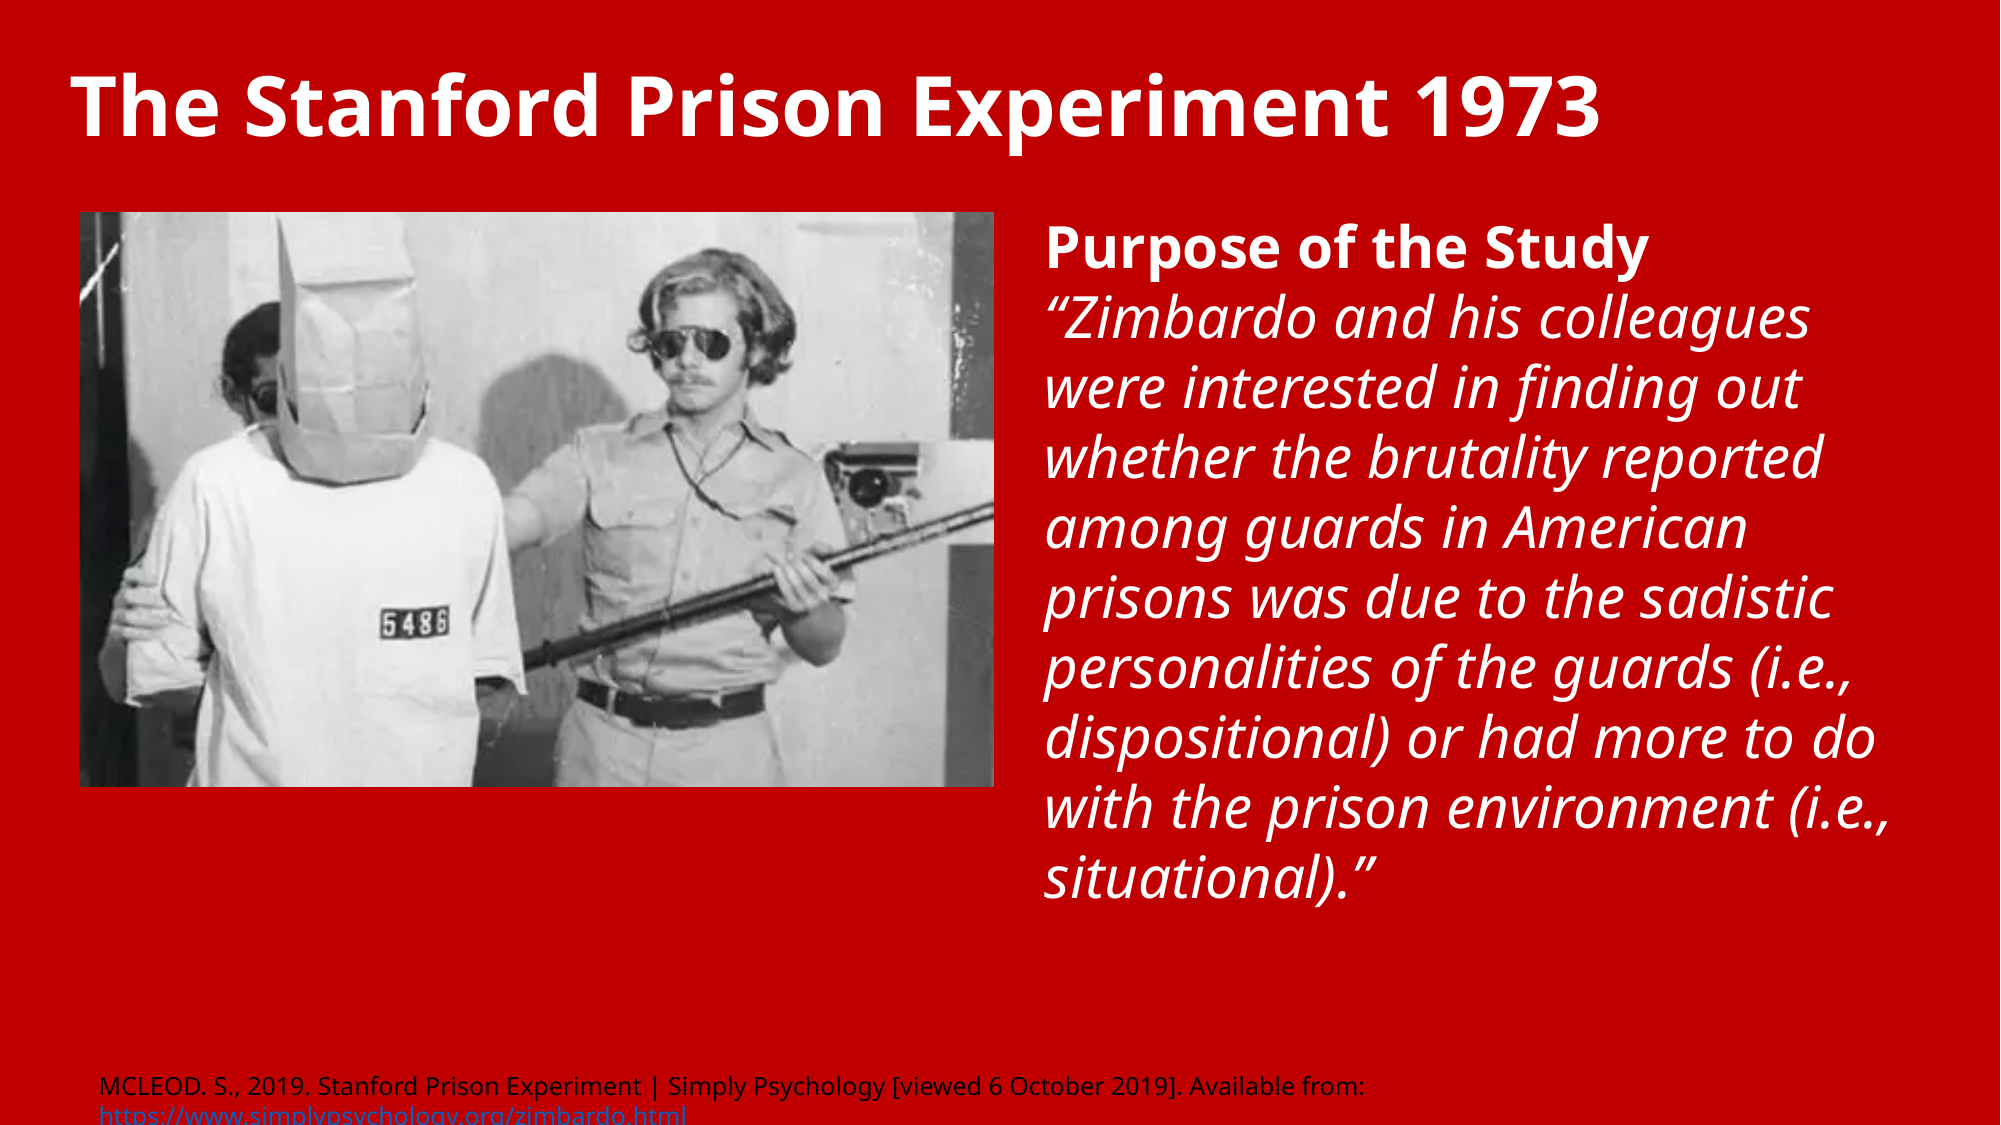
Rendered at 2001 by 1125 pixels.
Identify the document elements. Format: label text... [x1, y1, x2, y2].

text_box MCLEOD. S., 2019. Stanford Prison Experiment | Simply Psychology [viewed 6 October 2019]. Available from: https://www.simplypsychology.org/zimbardo.html [83, 1063, 1917, 1125]
text_box The Stanford Prison Experiment 1973 [54, 46, 1619, 161]
text_box Purpose of the Study “Zimbardo and his colleagues were interested in finding out whether the brutality reported among guards in American prisons was due to the sadistic personalities of the guards (i.e., dispositional) or had more to do with the prison environment (i.e., situational).” [1030, 202, 1945, 918]
picture [79, 212, 994, 787]
